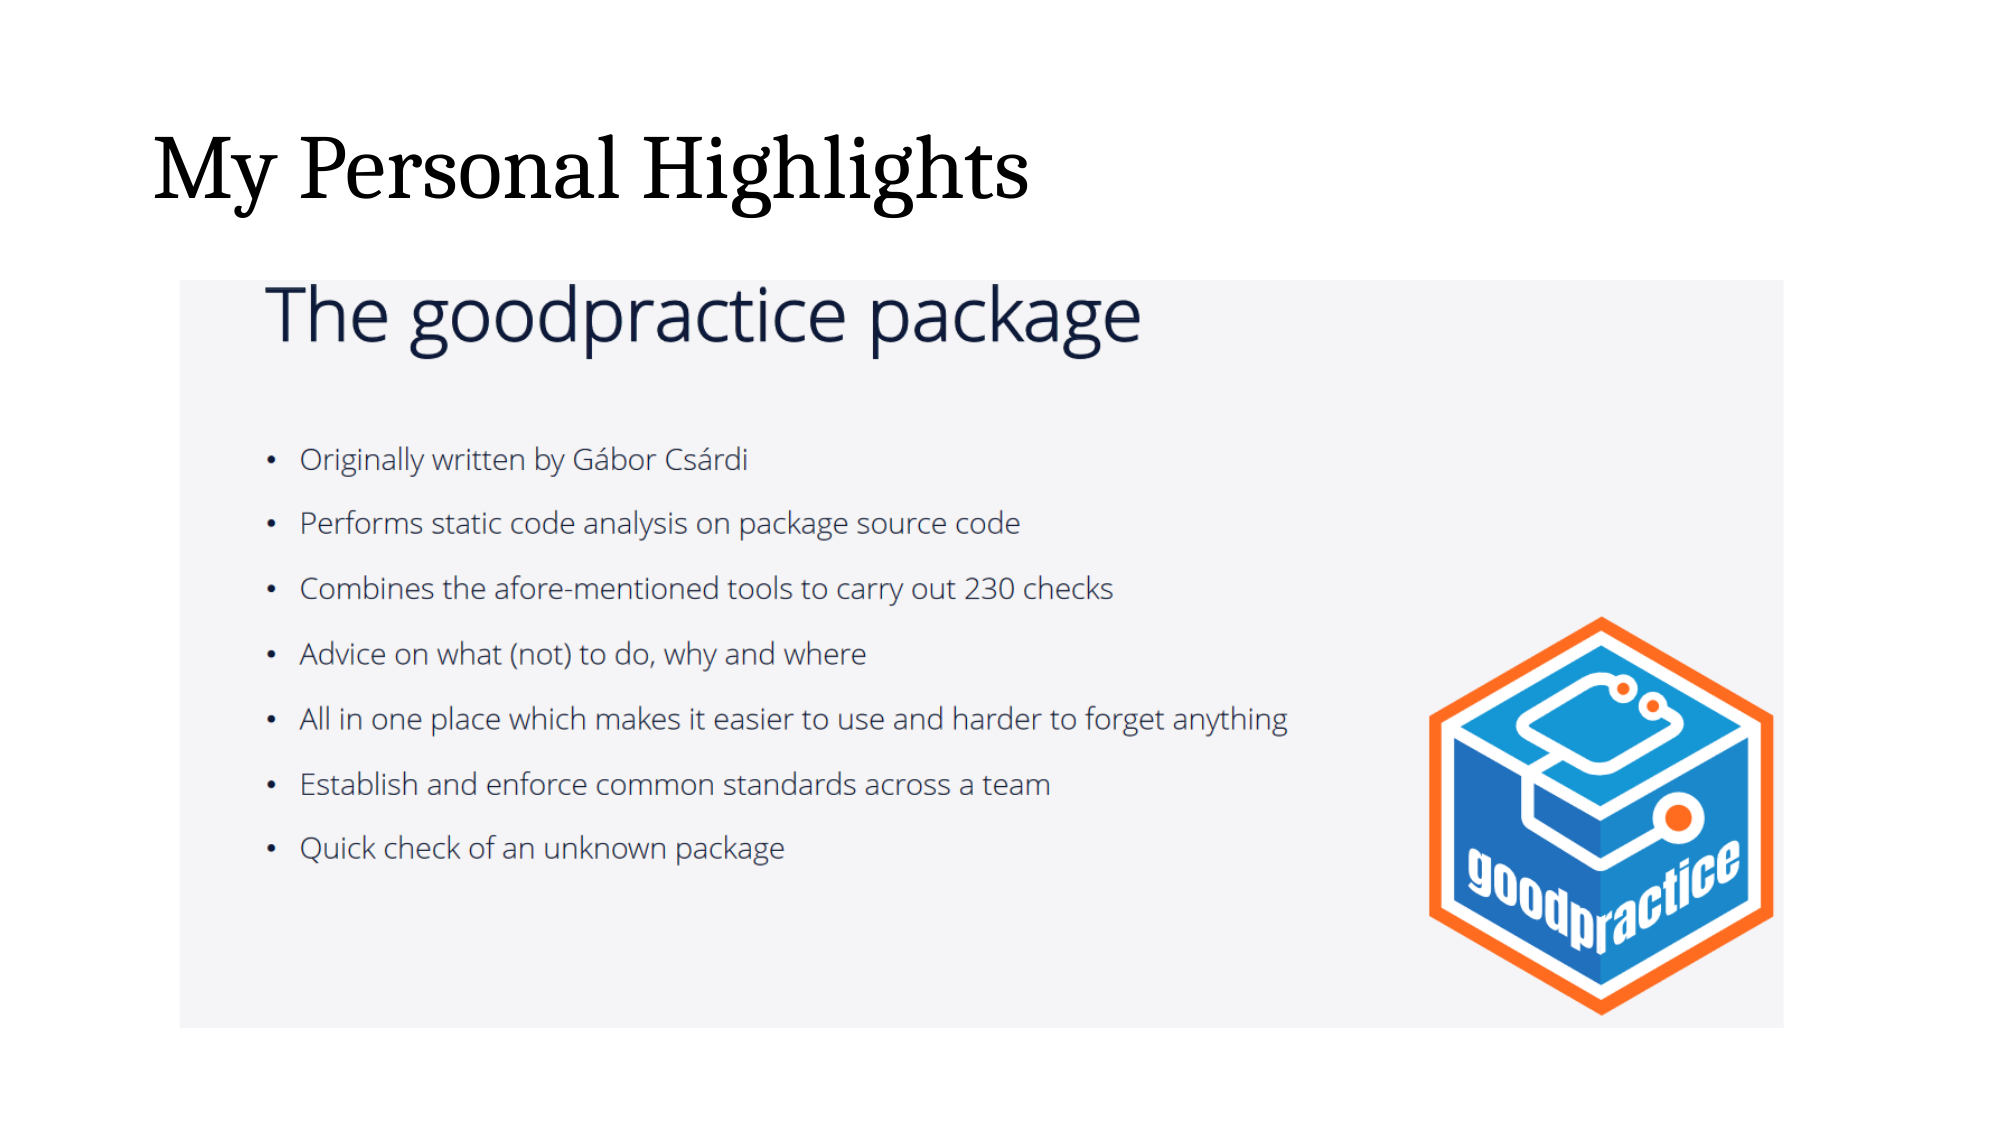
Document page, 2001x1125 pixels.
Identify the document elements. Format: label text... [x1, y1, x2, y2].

title My Personal Highlights [137, 59, 1863, 278]
picture [179, 280, 1784, 1028]
